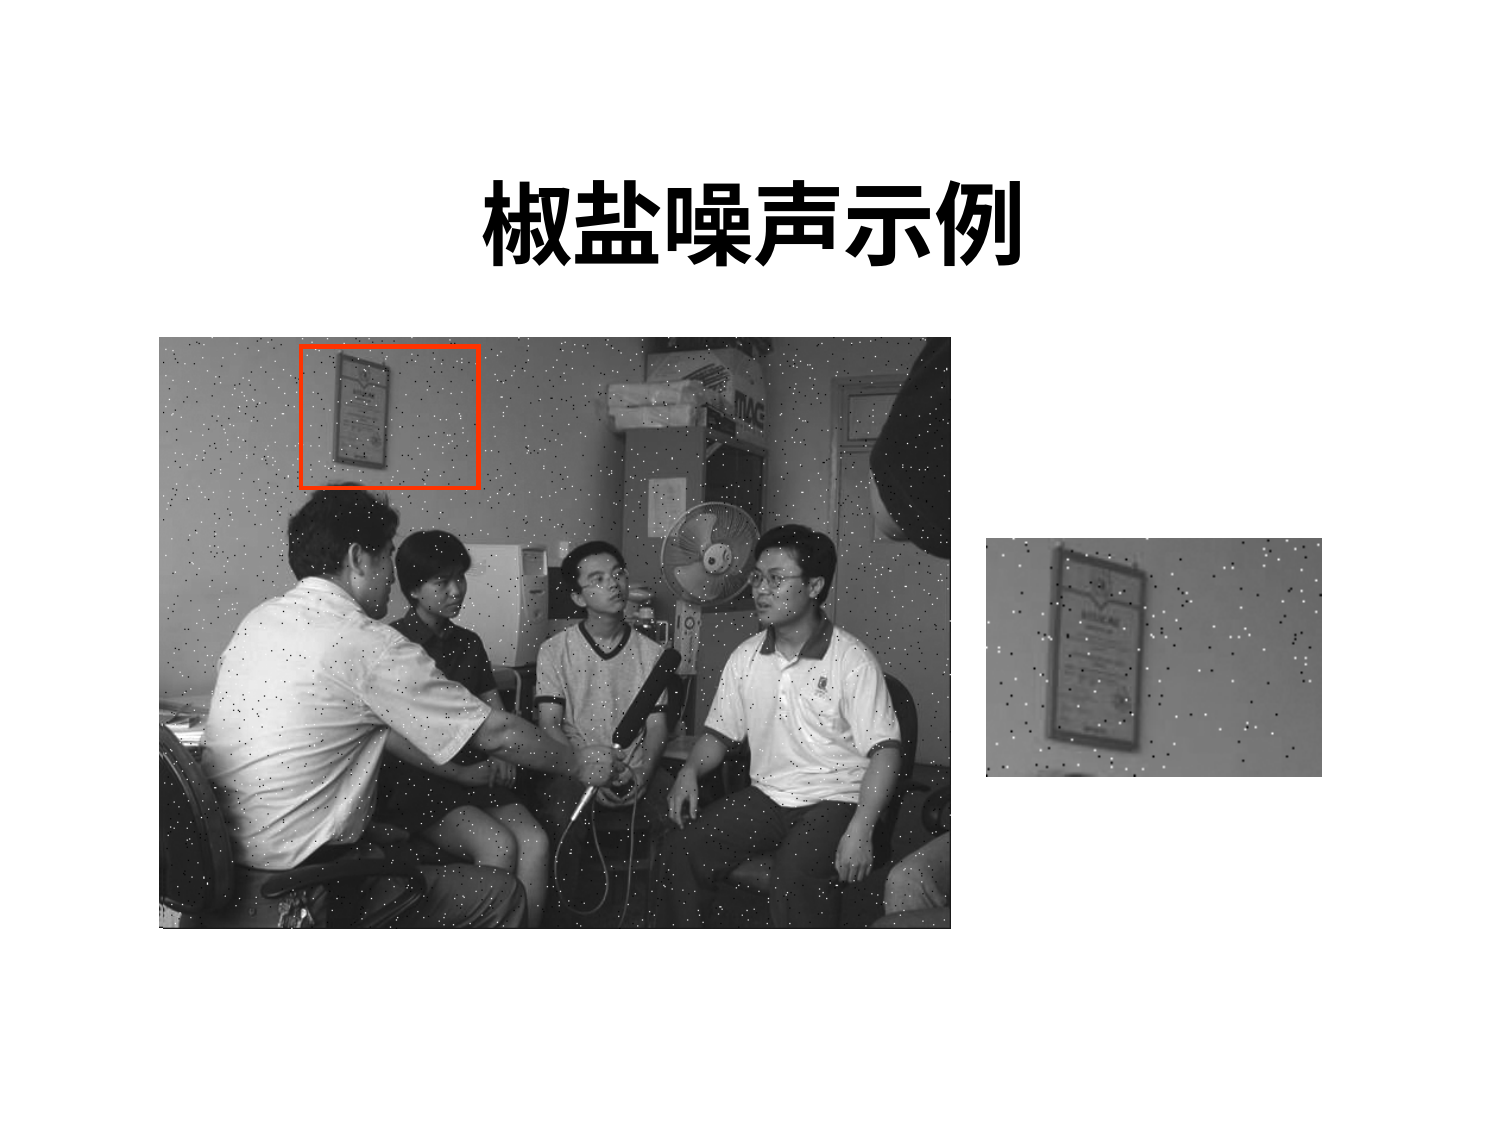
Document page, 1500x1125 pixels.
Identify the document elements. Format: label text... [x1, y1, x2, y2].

picture [158, 337, 952, 929]
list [985, 538, 1323, 777]
title 椒盐噪声示例 [134, 47, 1373, 285]
